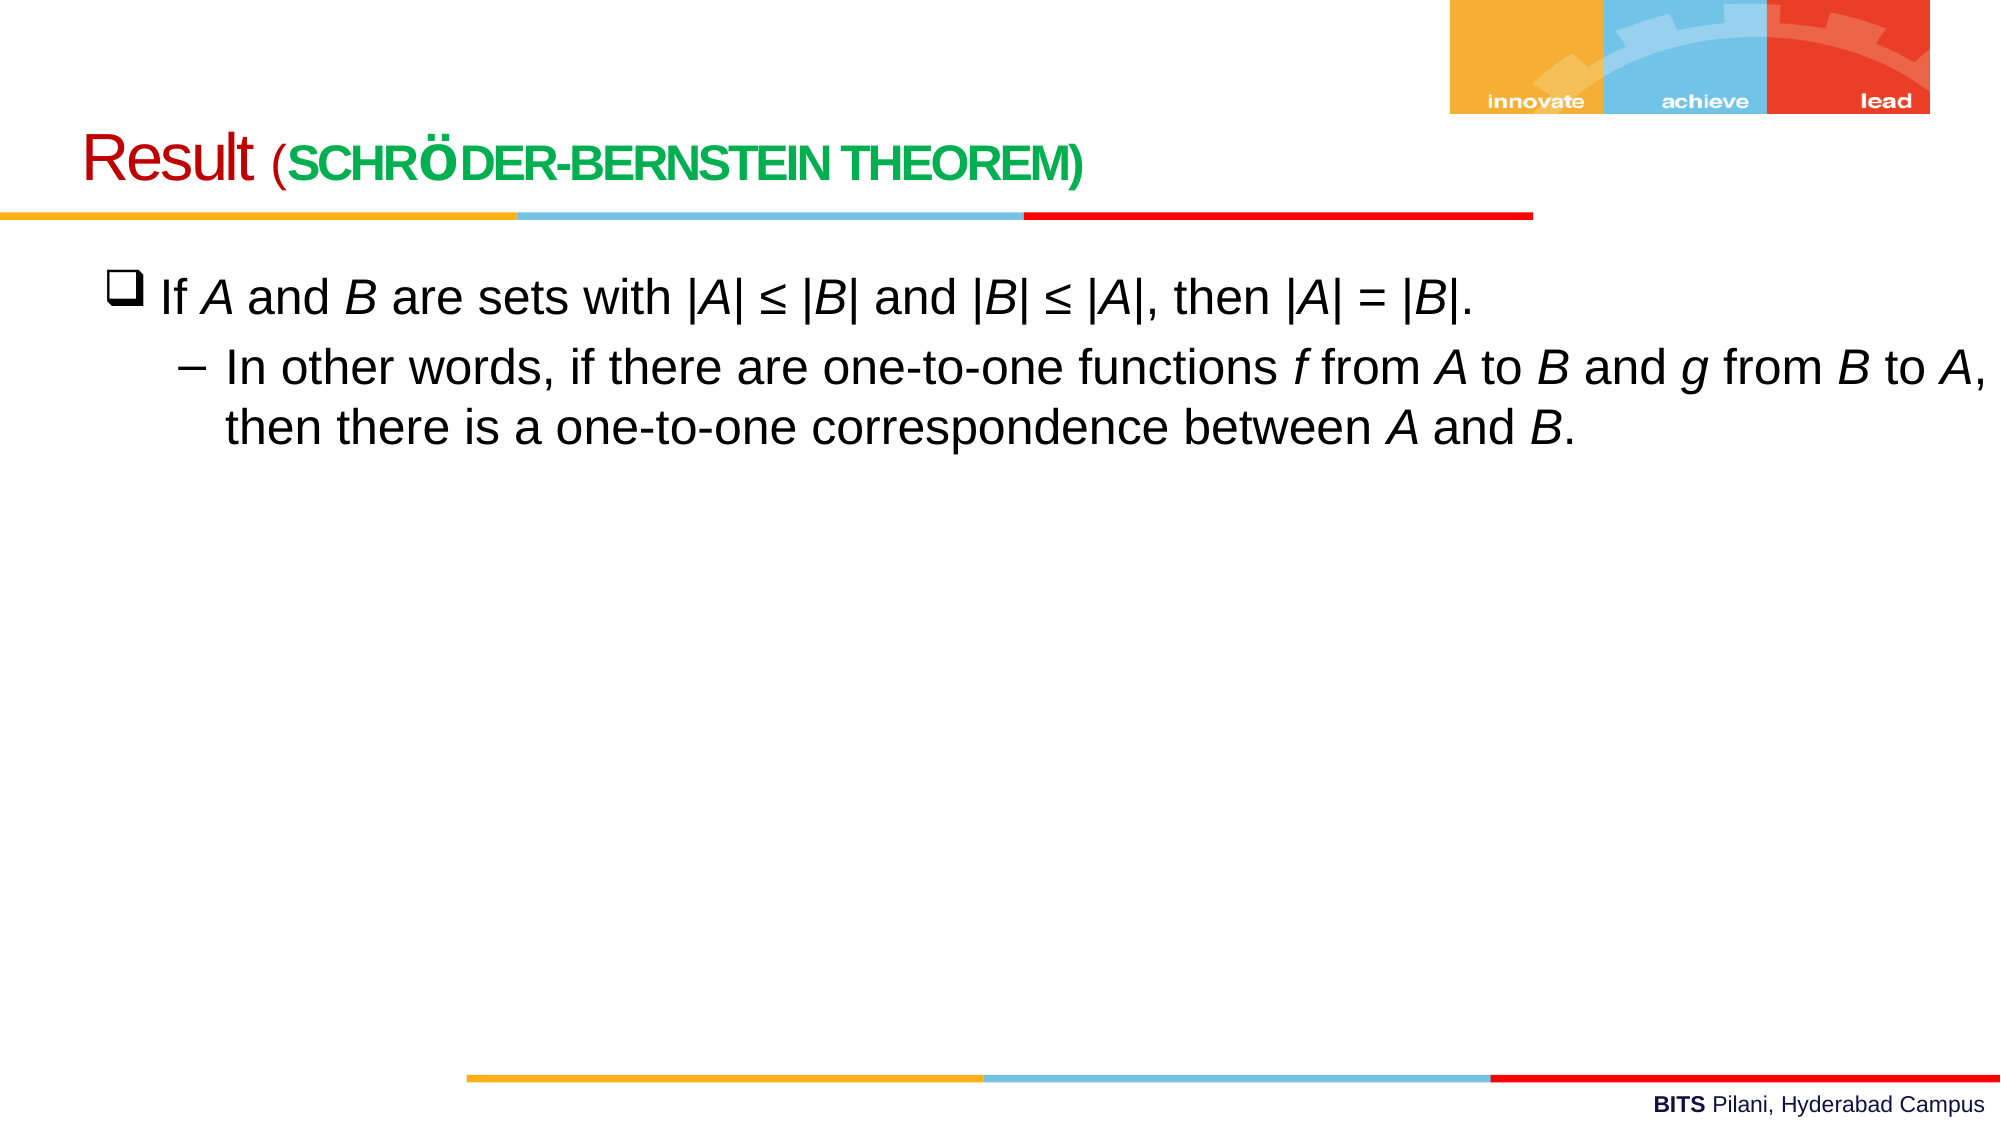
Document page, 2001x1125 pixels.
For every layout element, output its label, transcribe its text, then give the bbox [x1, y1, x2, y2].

text_box If A and B are sets with |A| ≤ |B| and |B| ≤ |A|, then |A| = |B|. In other words, if there are one-to-one functions f from A to B and g from B to A, then there is a one-to-one correspondence between A and B. [88, 256, 2000, 1121]
list Result (SCHRöDER-BERNSTEIN THEOREM) [66, 24, 1450, 213]
picture [1449, 0, 1930, 114]
